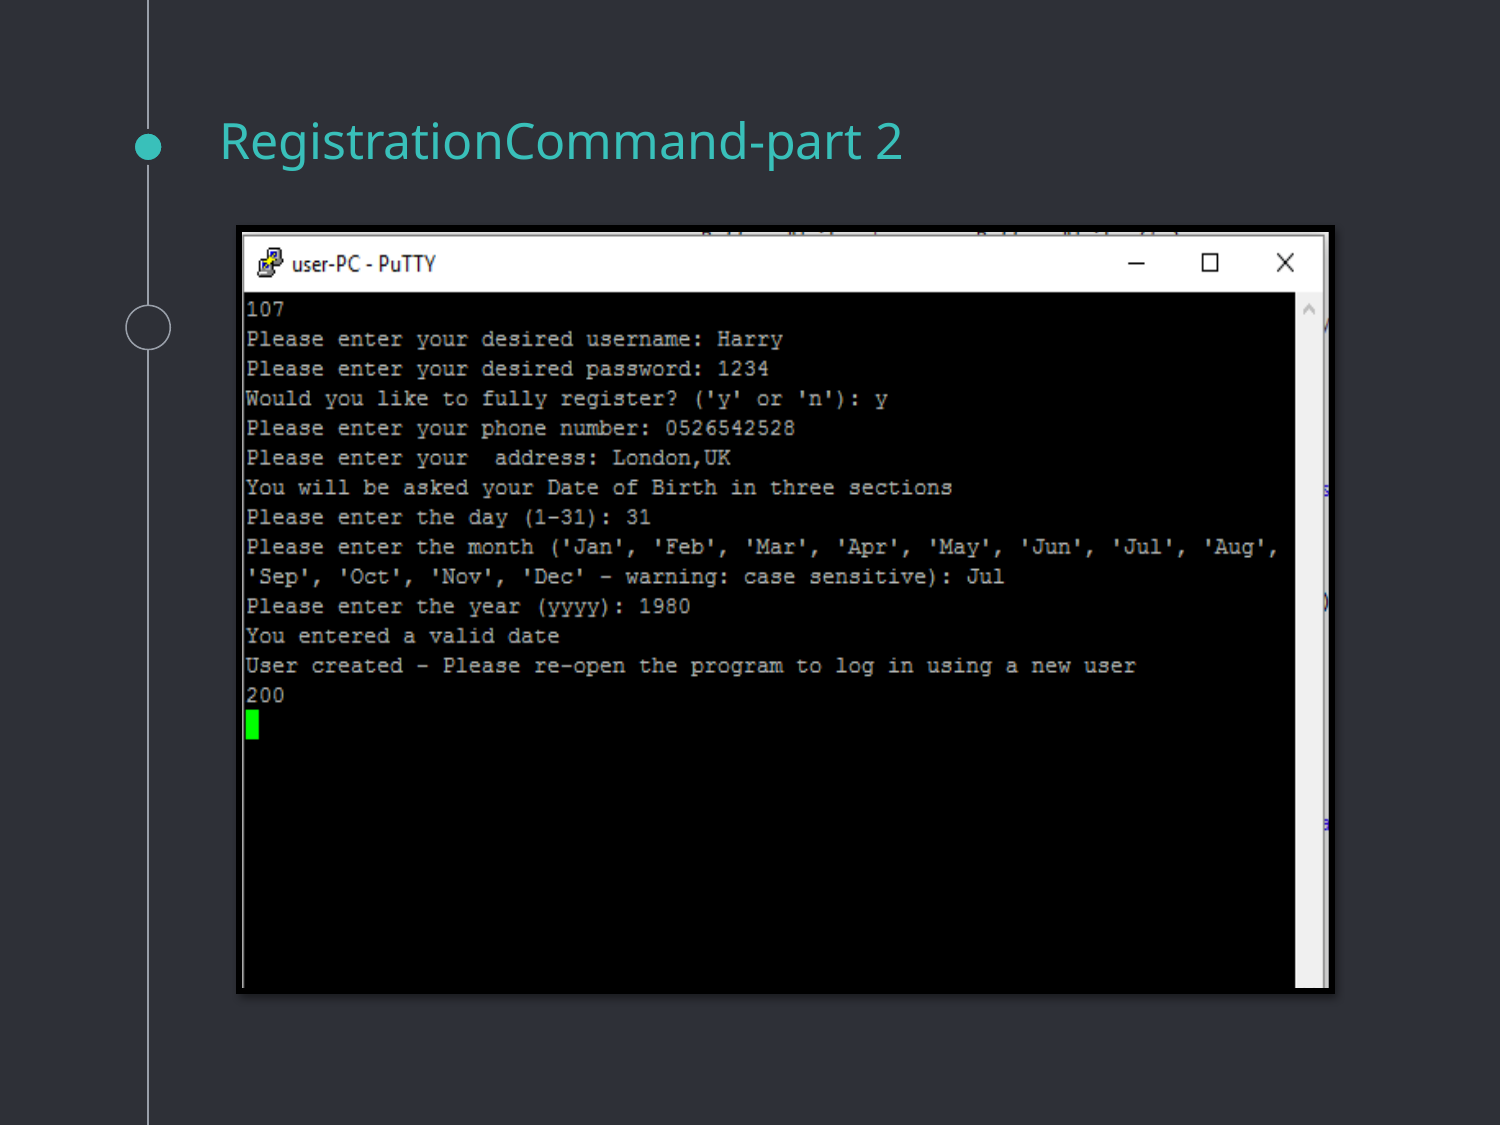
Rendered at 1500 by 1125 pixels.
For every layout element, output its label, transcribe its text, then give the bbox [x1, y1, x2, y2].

picture [241, 231, 1329, 988]
title RegistrationCommand-part 2 [191, 109, 1317, 185]
